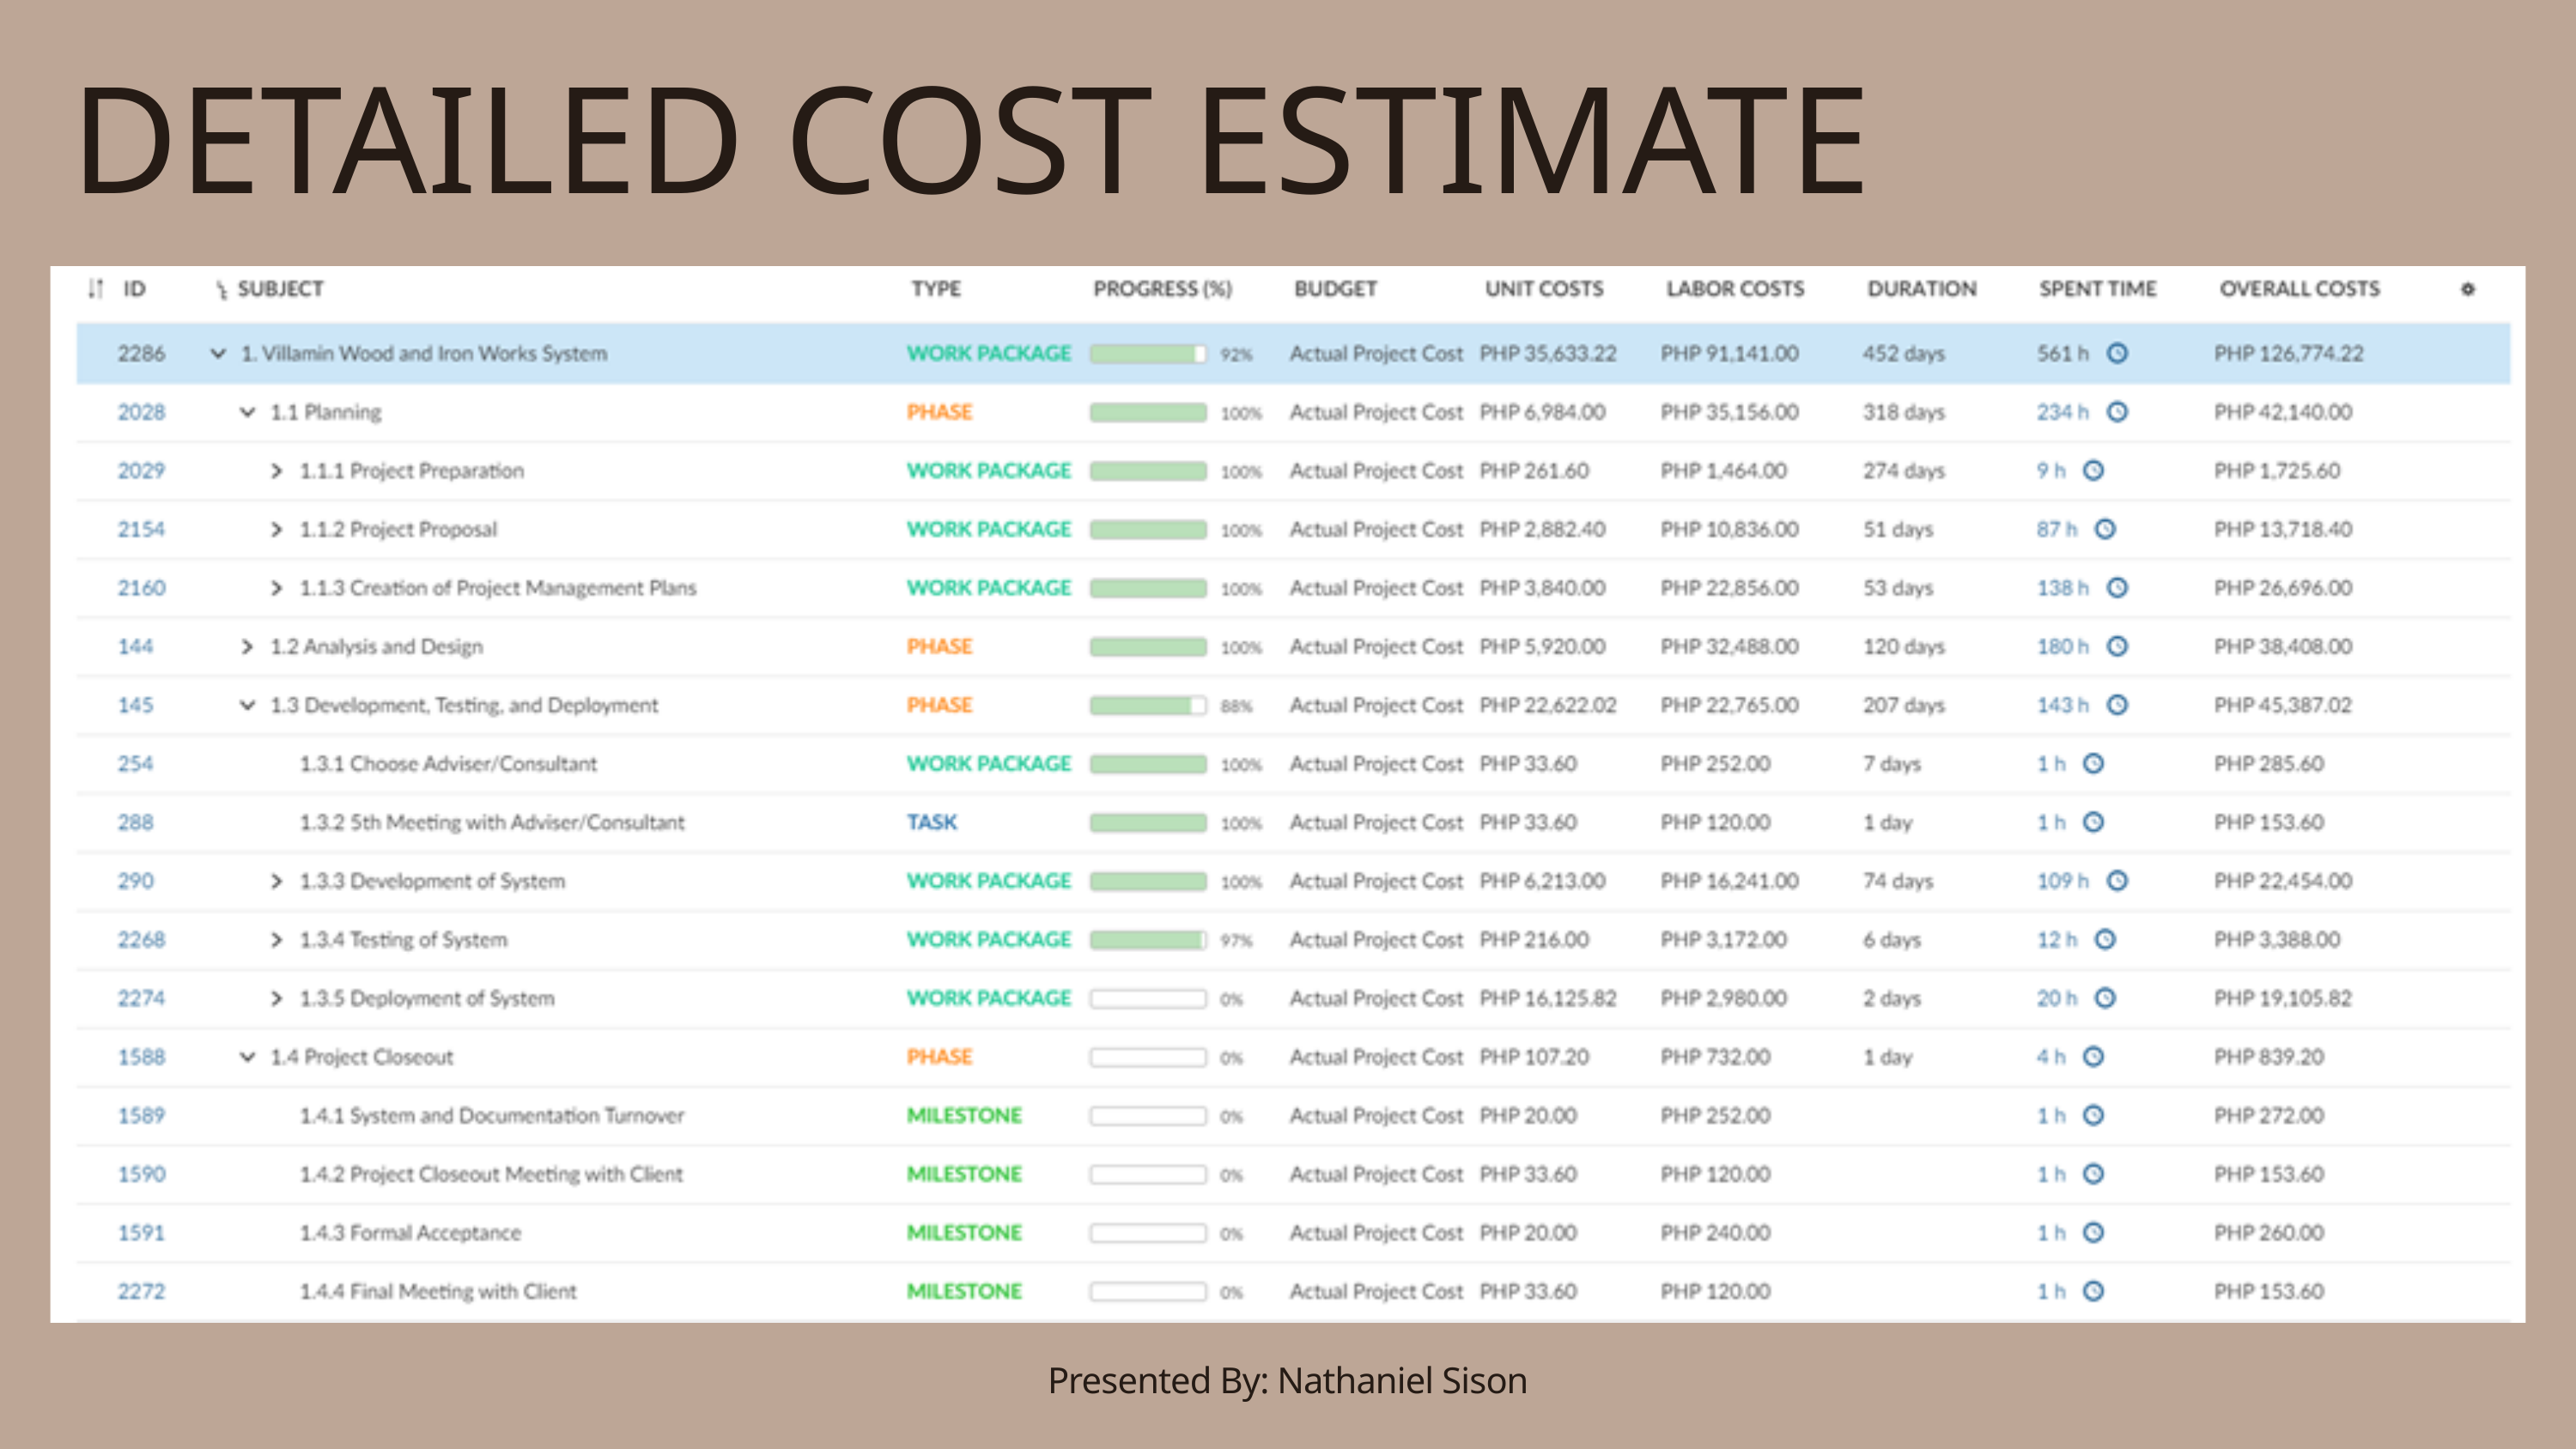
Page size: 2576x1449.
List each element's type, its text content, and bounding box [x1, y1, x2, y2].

text_box [50, 266, 2526, 1323]
text_box Presented By: Nathaniel Sison [966, 1350, 1610, 1401]
text_box DETAILED COST ESTIMATE [70, 88, 2296, 224]
